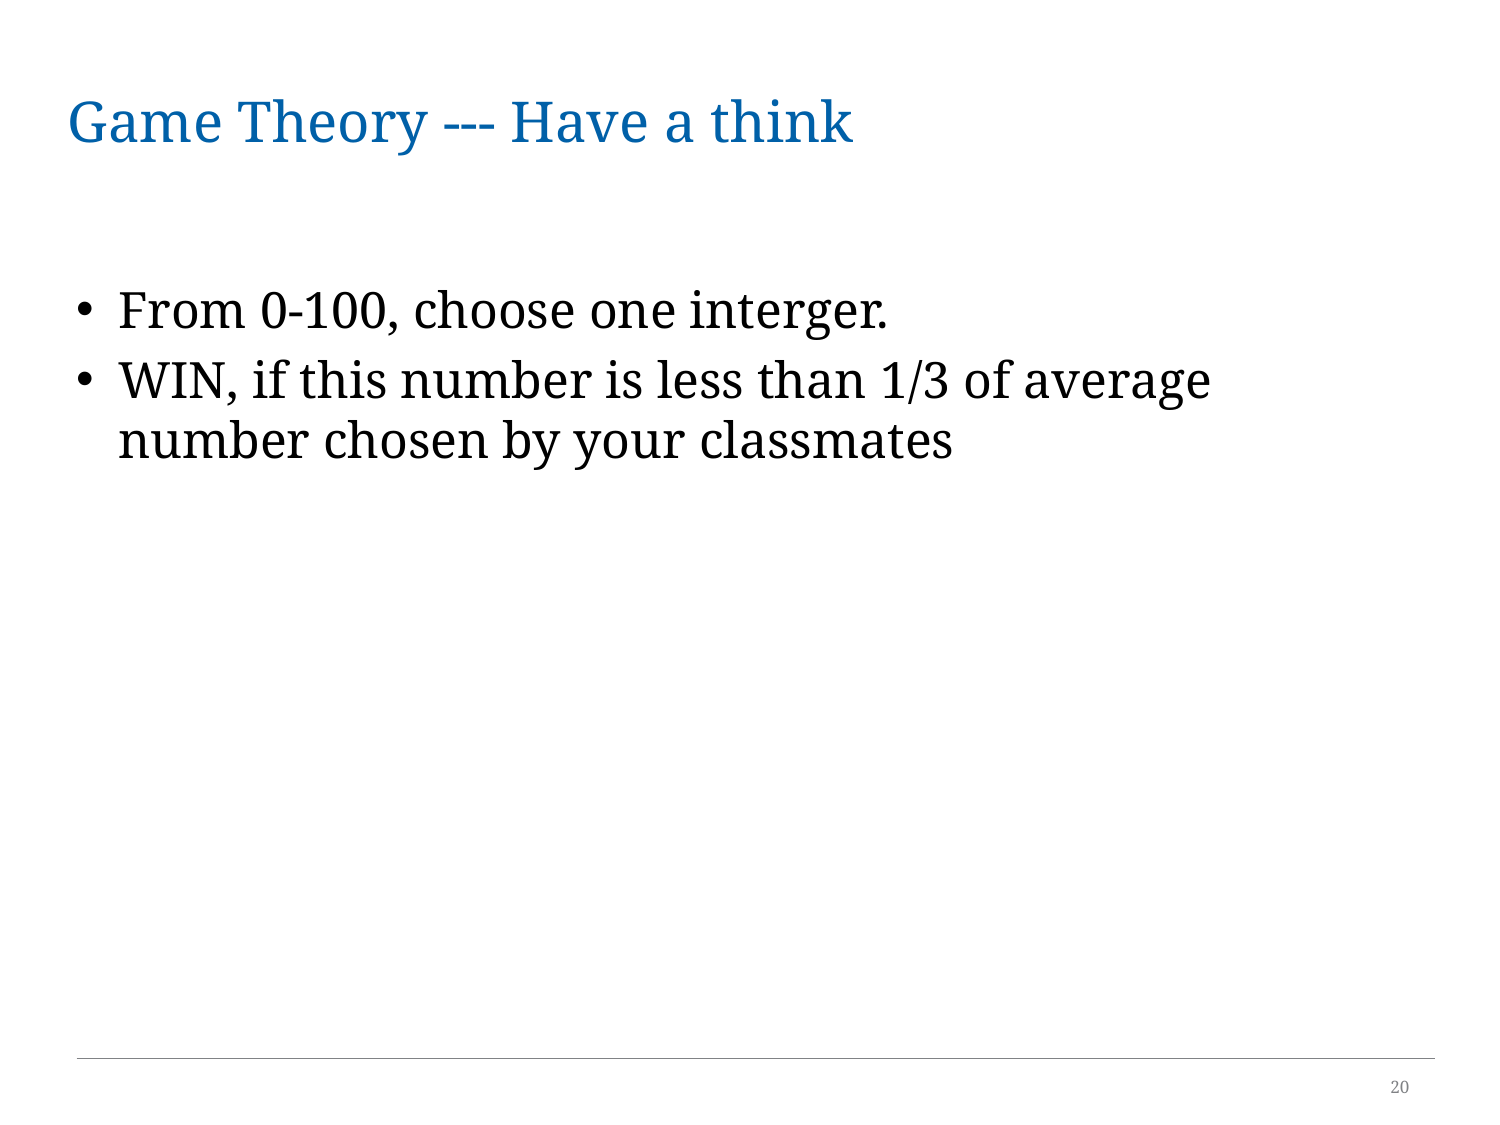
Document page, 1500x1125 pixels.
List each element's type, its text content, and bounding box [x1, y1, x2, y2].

list From 0-100, choose one interger. WIN, if this number is less than 1/3 of average number chosen by your classmates [61, 271, 1425, 612]
slide_number 20 [1175, 1057, 1425, 1118]
title Game Theory --- Have a think [52, 50, 1403, 190]
